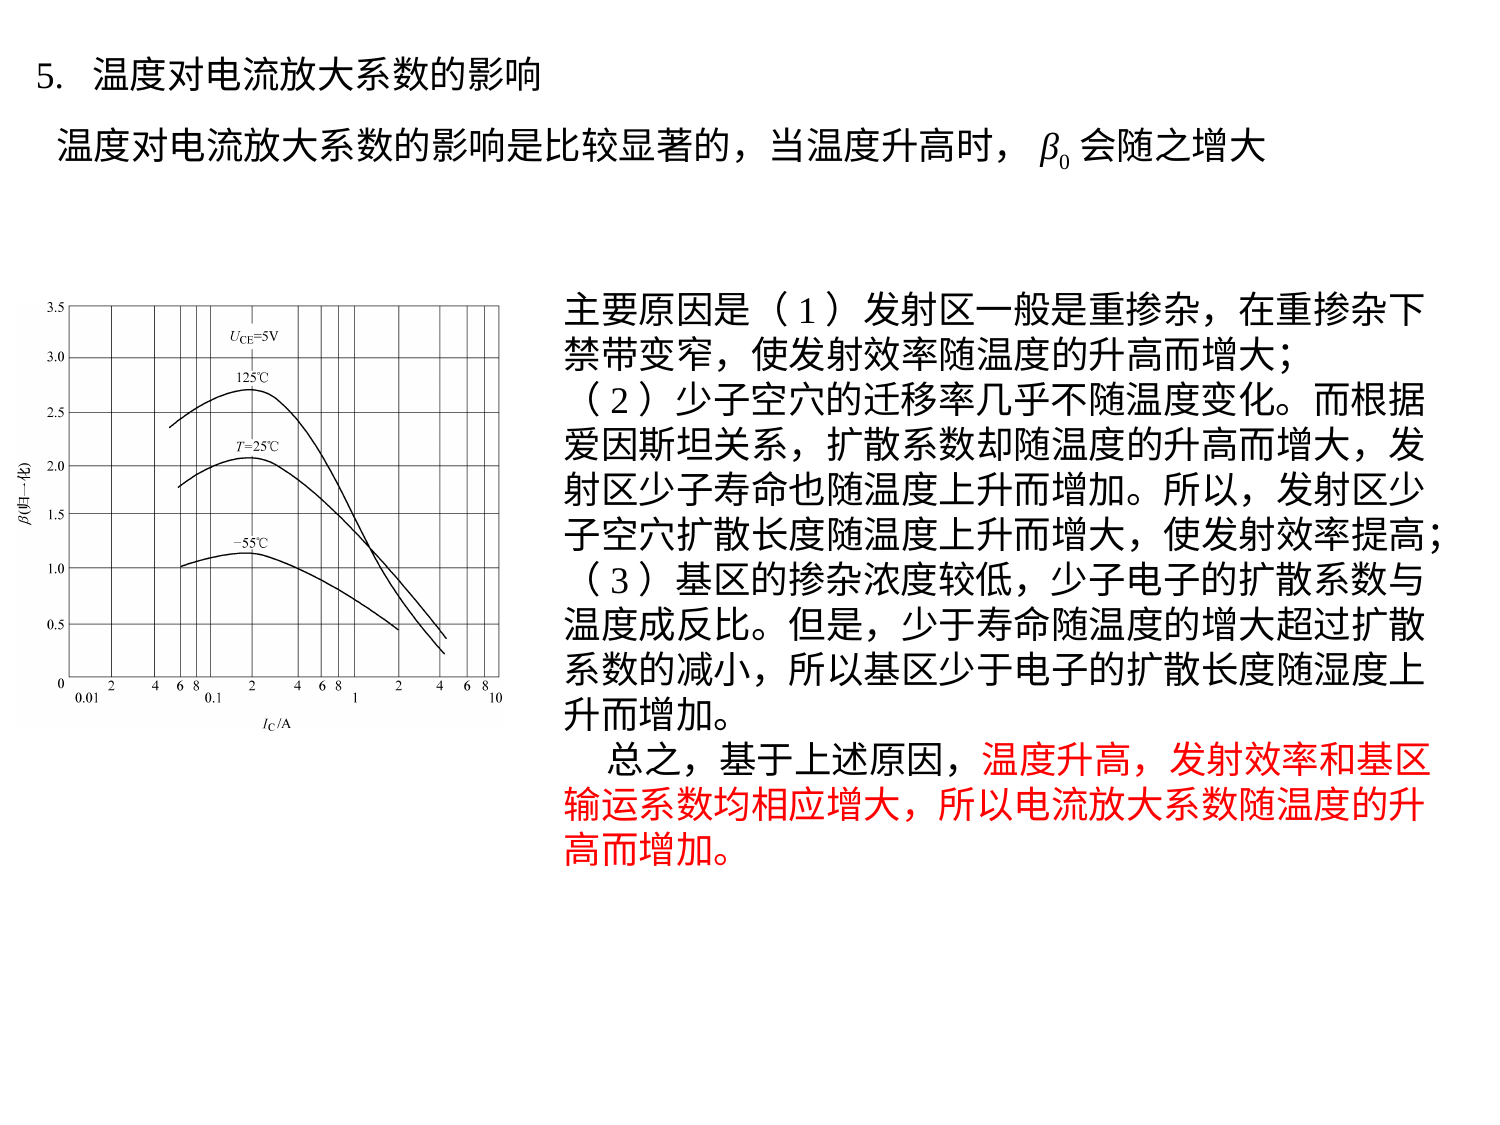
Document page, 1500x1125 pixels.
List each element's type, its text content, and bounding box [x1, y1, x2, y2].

text_box 主要原因是（1）发射区一般是重掺杂，在重掺杂下禁带变窄，使发射效率随温度的升高而增大； （2）少子空穴的迁移率几乎不随温度变化。而根据爱因斯坦关系，扩散系数却随温度的升高而增大，发射区少子寿命也随温度上升而增加。所以，发射区少子空穴扩散长度随温度上升而增大，使发射效率提高； （3）基区的掺杂浓度较低，少子电子的扩散系数与温度成反比。但是，少于寿命随温度的增大超过扩散系数的减小，所以基区少于电子的扩散长度随湿度上升而增加。 总之，基于上述原因，温度升高，发射效率和基区输运系数均相应增大，所以电流放大系数随温度的升高而增加。 [549, 278, 1447, 879]
picture [17, 302, 502, 731]
text_box 5. 温度对电流放大系数的影响 [21, 43, 1344, 103]
text_box 温度对电流放大系数的影响是比较显著的，当温度升高时，β0会随之增大 [41, 115, 1459, 181]
